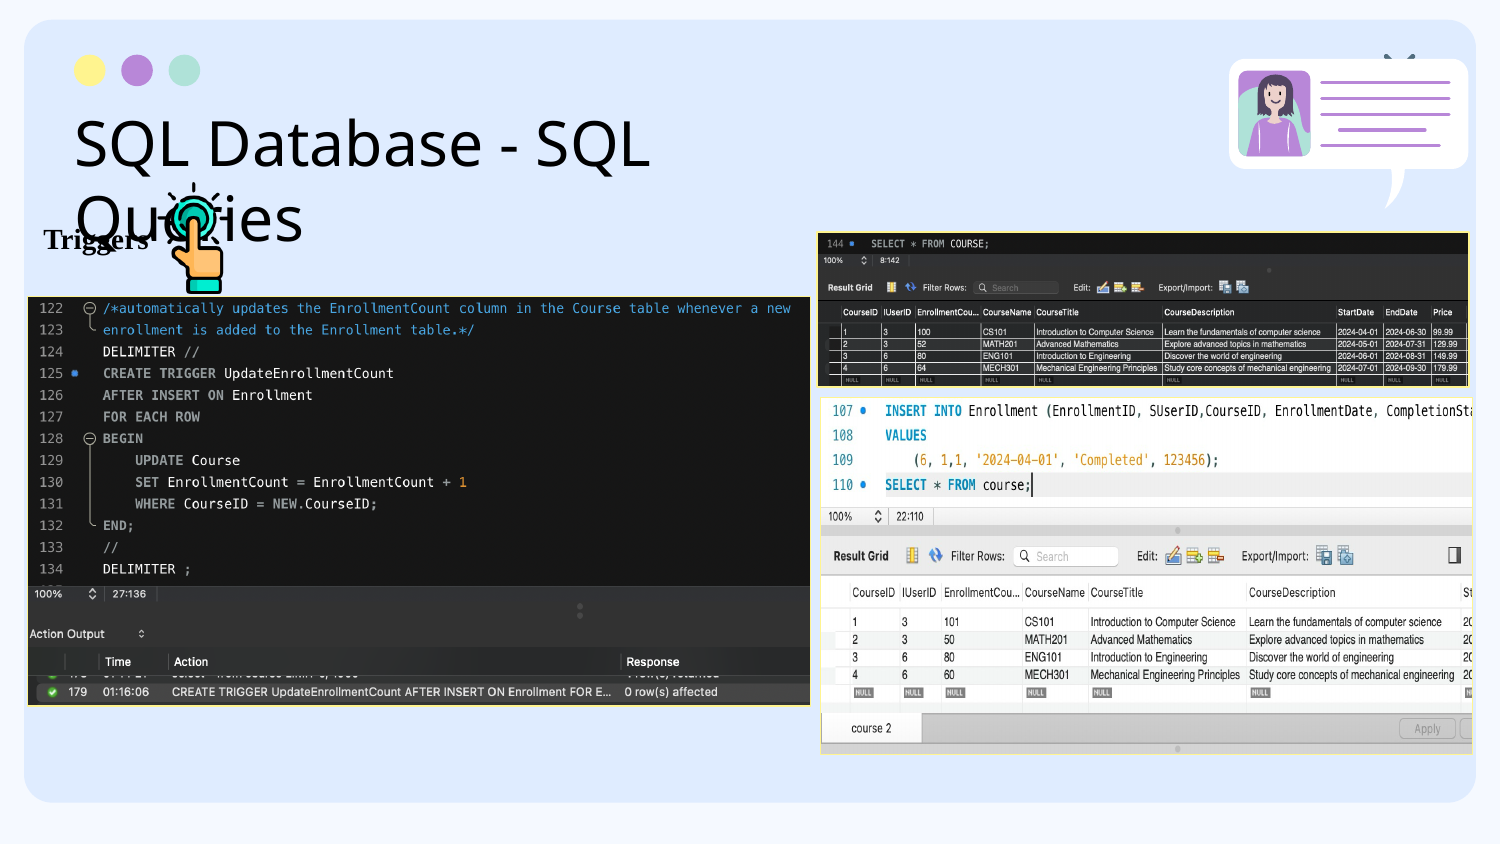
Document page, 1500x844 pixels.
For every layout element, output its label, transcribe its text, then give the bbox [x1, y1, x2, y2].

text_box Triggers [28, 205, 132, 271]
title SQL Database - SQL Queries [59, 88, 888, 179]
picture [817, 232, 1469, 387]
picture [137, 182, 249, 294]
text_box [1228, 58, 1469, 210]
picture [820, 397, 1472, 755]
picture [28, 296, 810, 706]
text_box Triggers [252, 205, 311, 271]
